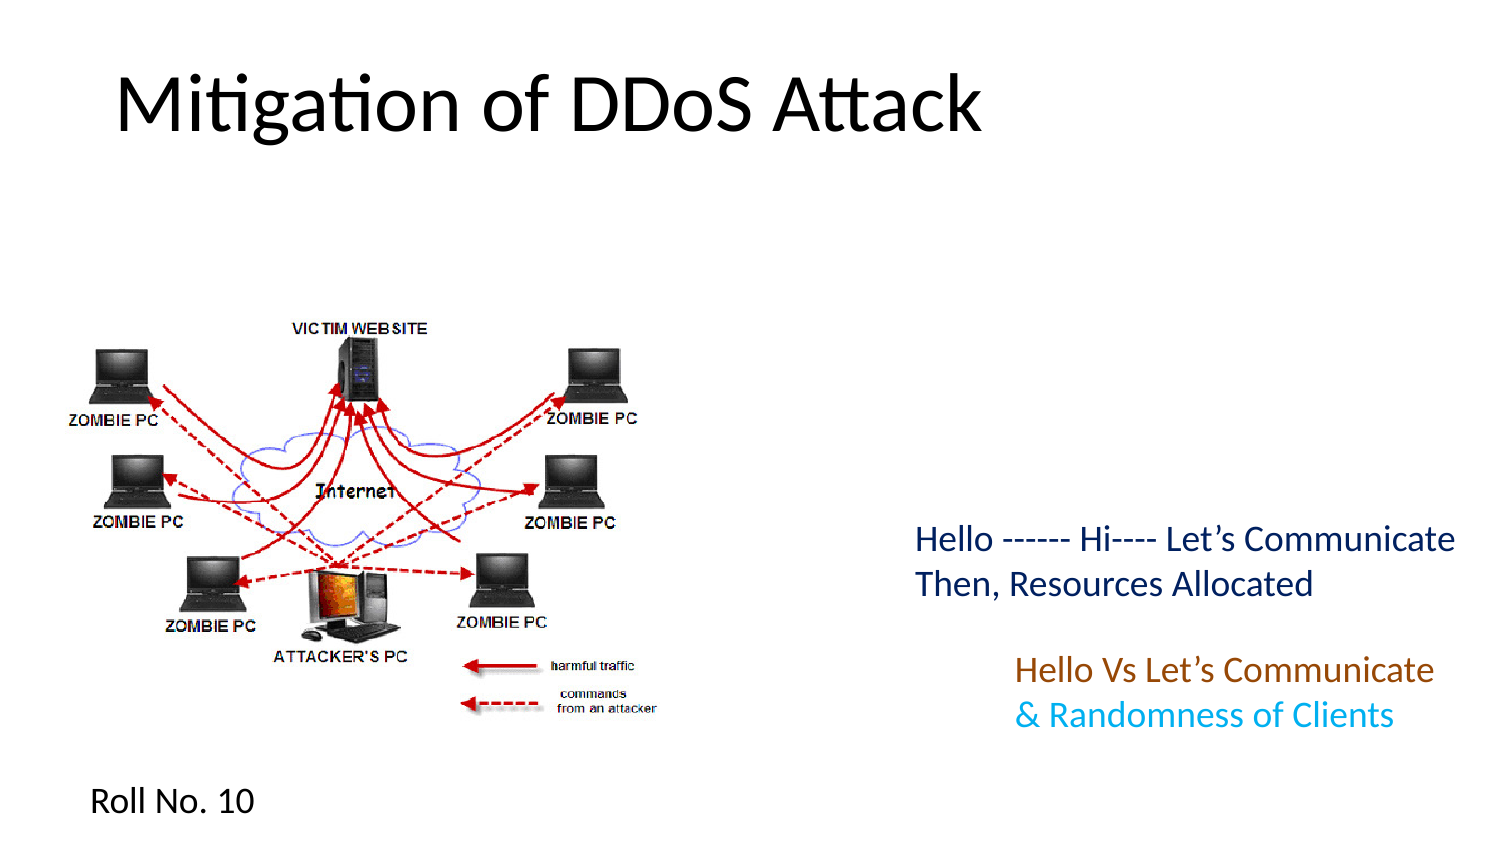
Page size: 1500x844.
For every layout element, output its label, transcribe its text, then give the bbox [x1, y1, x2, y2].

title Mitigation of DDoS Attack [99, 56, 1413, 141]
picture [49, 309, 660, 723]
text_box Hello Vs Let’s Communicate & Randomness of Clients [999, 637, 1463, 717]
text_box Hello ------ Hi---- Let’s Communicate Then, Resources Allocated [899, 506, 1500, 586]
text_box Roll No. 10 [74, 768, 288, 816]
